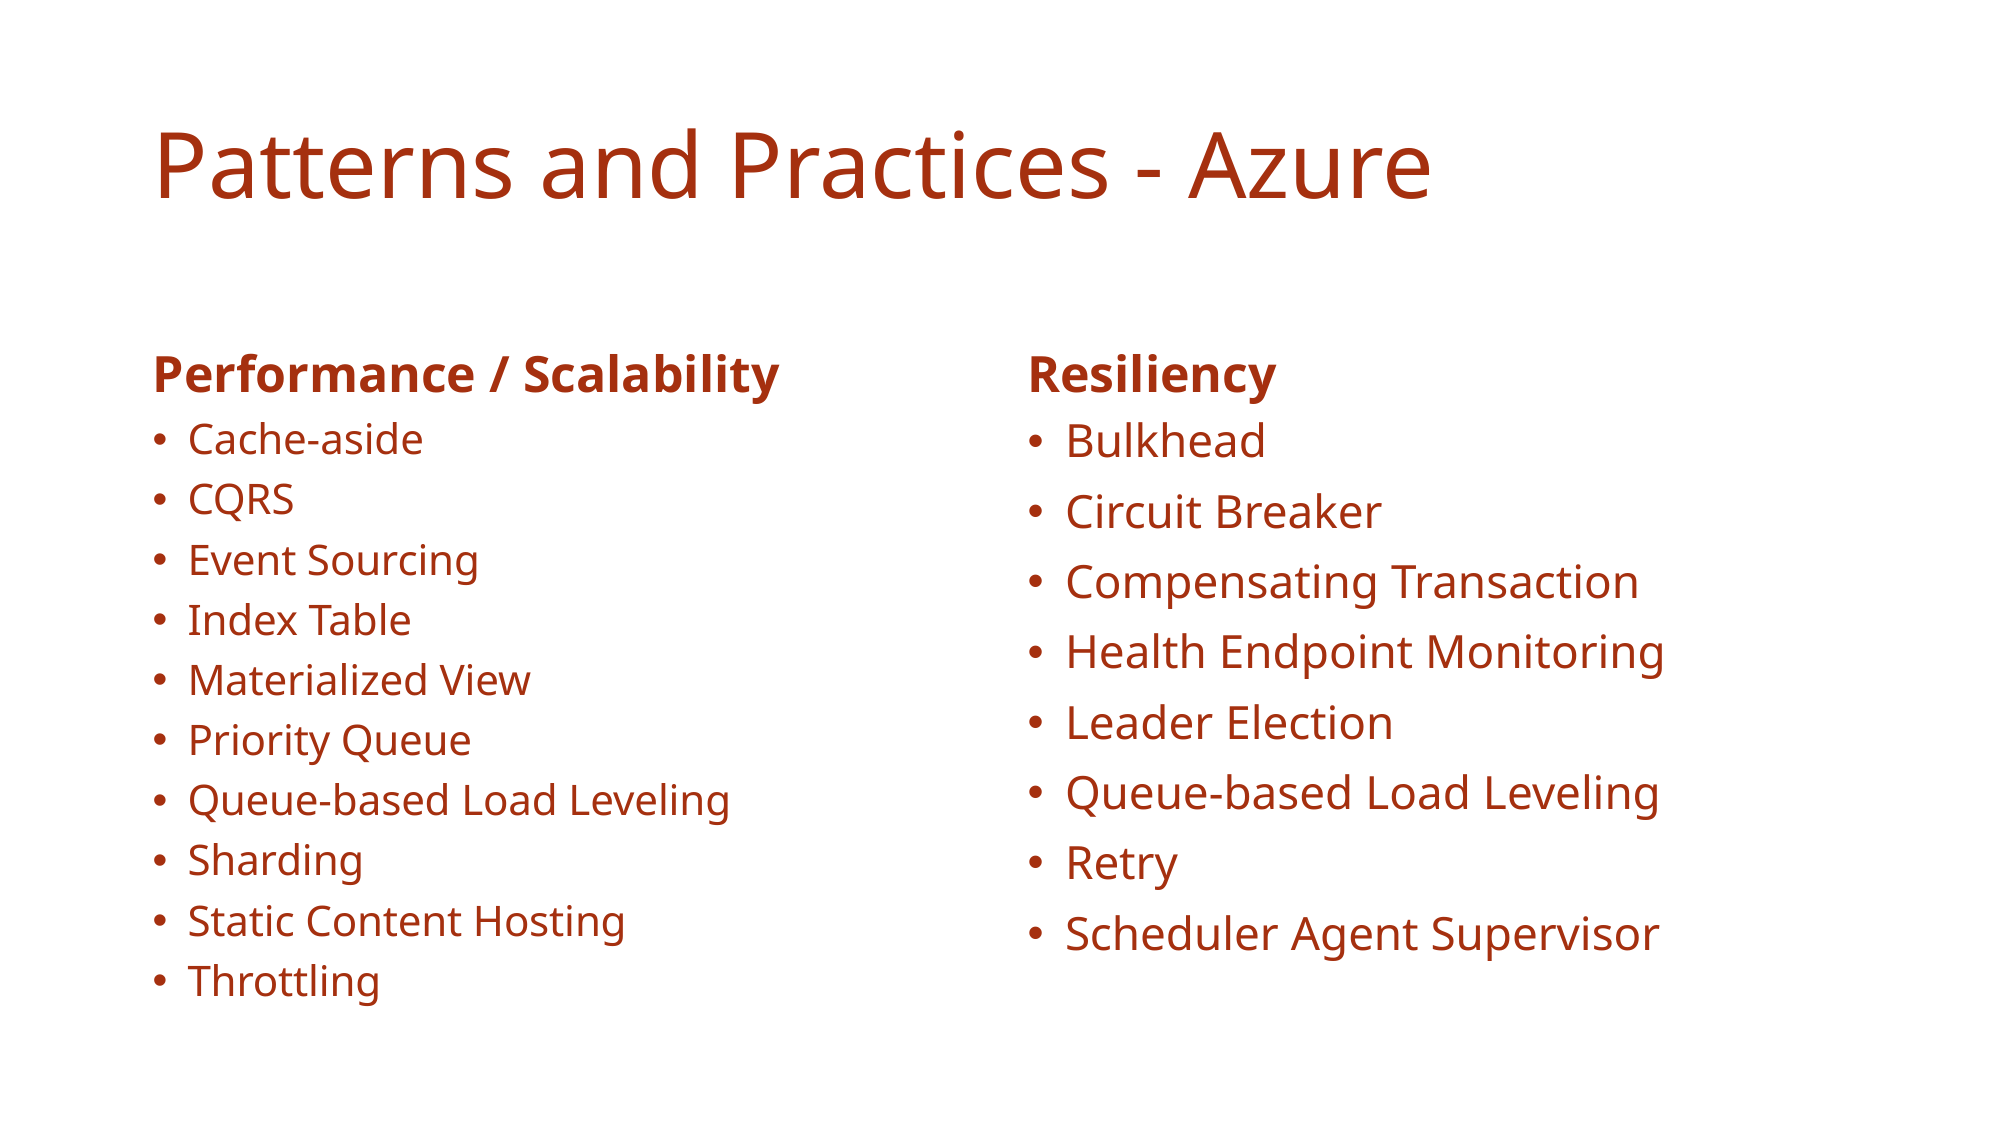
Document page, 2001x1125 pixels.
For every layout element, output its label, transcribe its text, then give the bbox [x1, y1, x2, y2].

list Cache-aside CQRS Event Sourcing Index Table Materialized View Priority Queue Queue-based Load Leveling Sharding Static Content Hosting Throttling [137, 410, 984, 1016]
list Bulkhead Circuit Breaker Compensating Transaction Health Endpoint Monitoring Leader Election Queue-based Load Leveling Retry Scheduler Agent Supervisor [1012, 410, 1863, 1016]
title Patterns and Practices - Azure [137, 59, 1863, 278]
list Resiliency [1012, 275, 1863, 410]
list Performance / Scalability [137, 275, 984, 410]
